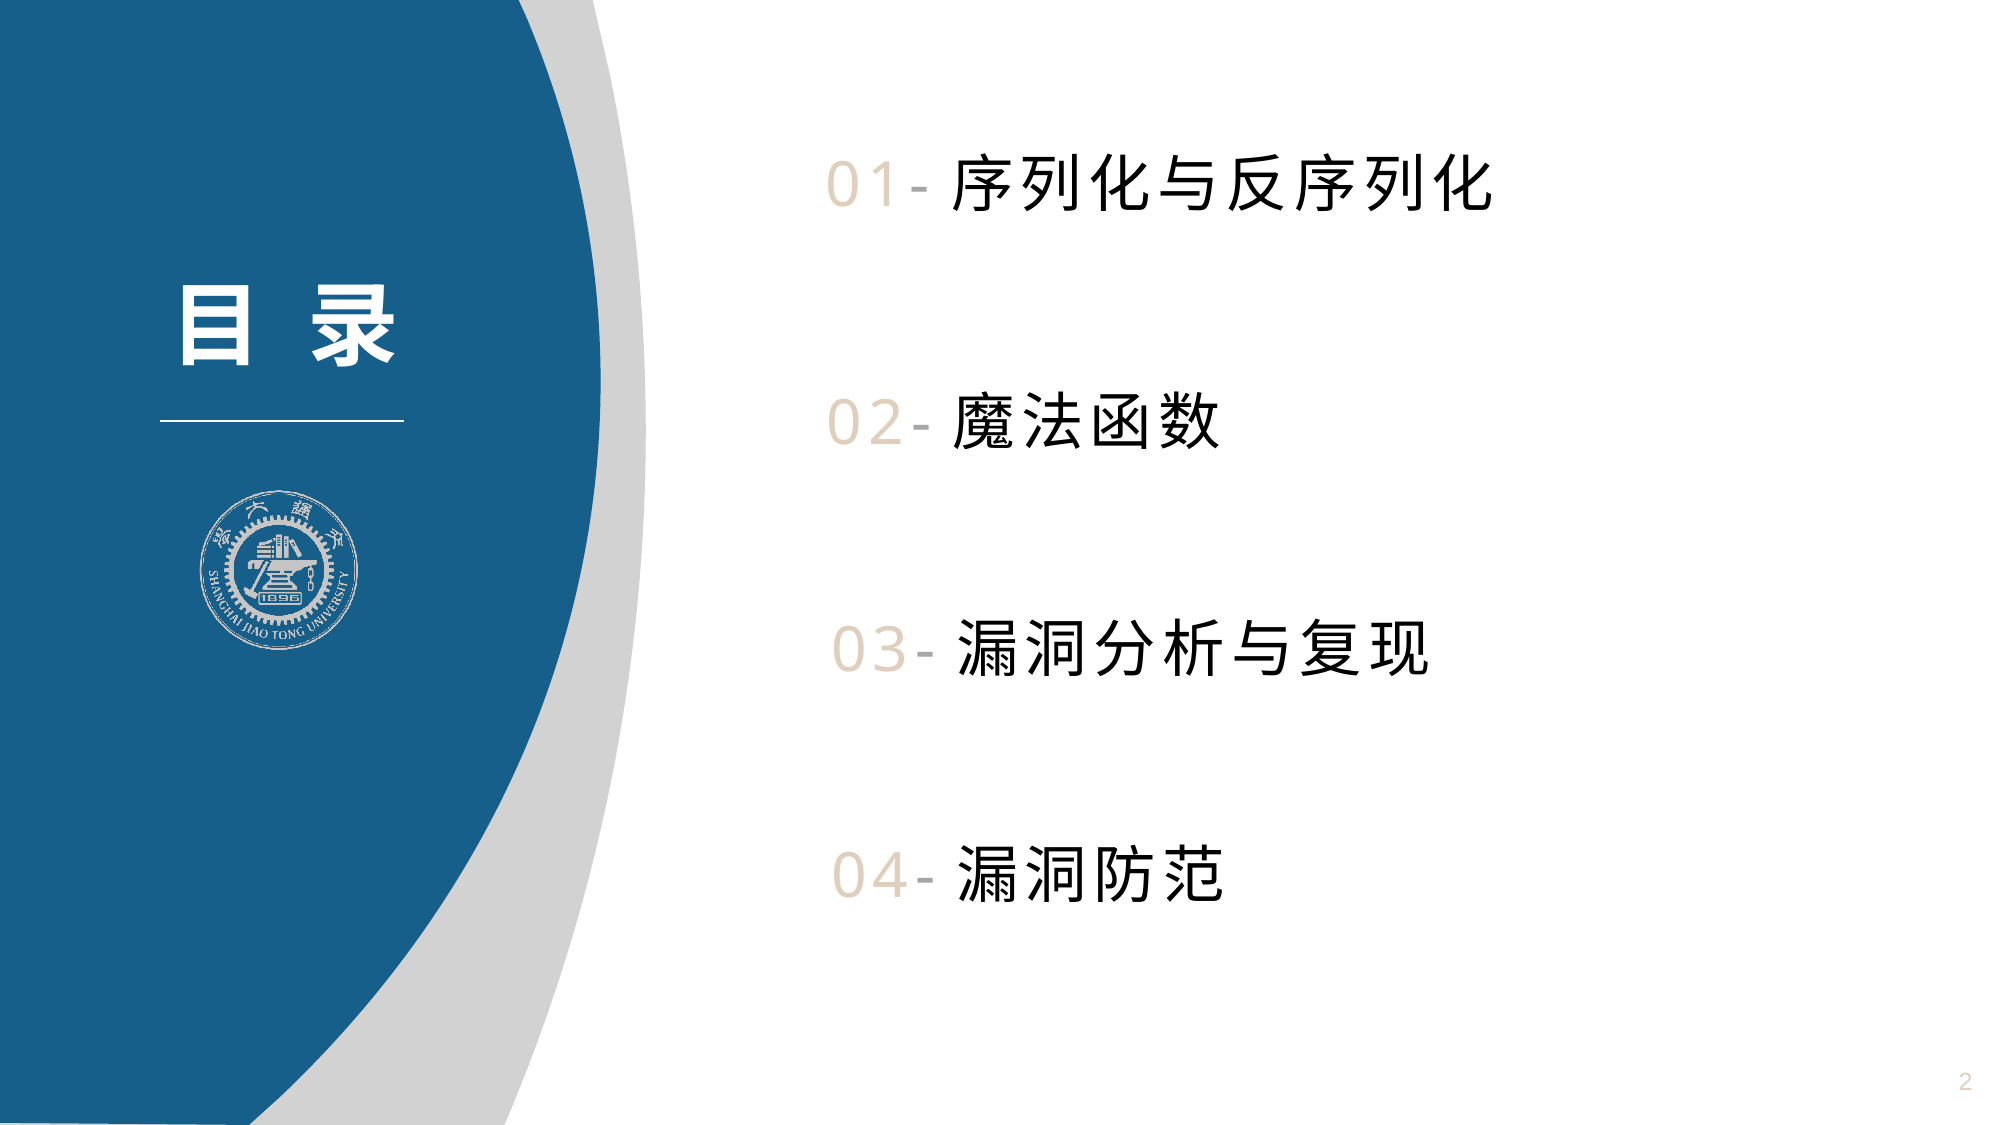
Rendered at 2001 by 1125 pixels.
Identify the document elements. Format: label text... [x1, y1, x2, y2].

slide_number 2 [1817, 1052, 1988, 1109]
text_box 01-序列化与反序列化 [811, 155, 1709, 231]
text_box 04-漏洞防范 [816, 835, 1709, 911]
text_box 03-漏洞分析与复现 [816, 608, 1709, 684]
text_box 02-魔法函数 [812, 382, 1709, 458]
